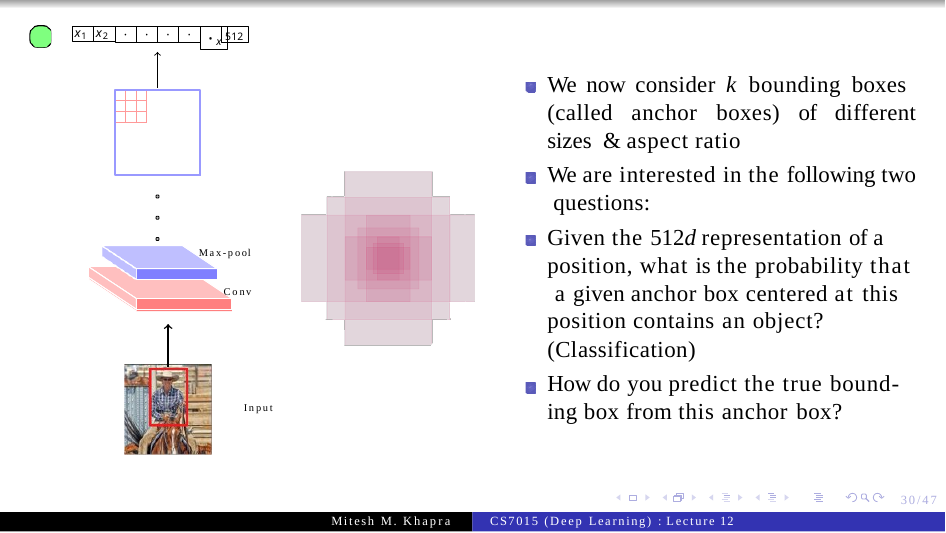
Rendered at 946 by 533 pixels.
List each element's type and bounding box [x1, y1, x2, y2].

text_box [525, 82, 536, 93]
text_box [72, 26, 249, 50]
text_box [124, 323, 213, 455]
text_box [545, 68, 918, 424]
text_box [241, 398, 278, 414]
text_box [0, 0, 945, 8]
text_box [87, 243, 256, 312]
text_box [113, 51, 202, 177]
text_box [898, 493, 941, 508]
text_box [525, 172, 536, 184]
text_box [525, 235, 536, 246]
text_box [0, 511, 946, 532]
text_box [525, 382, 536, 394]
text_box [29, 25, 52, 48]
text_box [299, 165, 477, 350]
